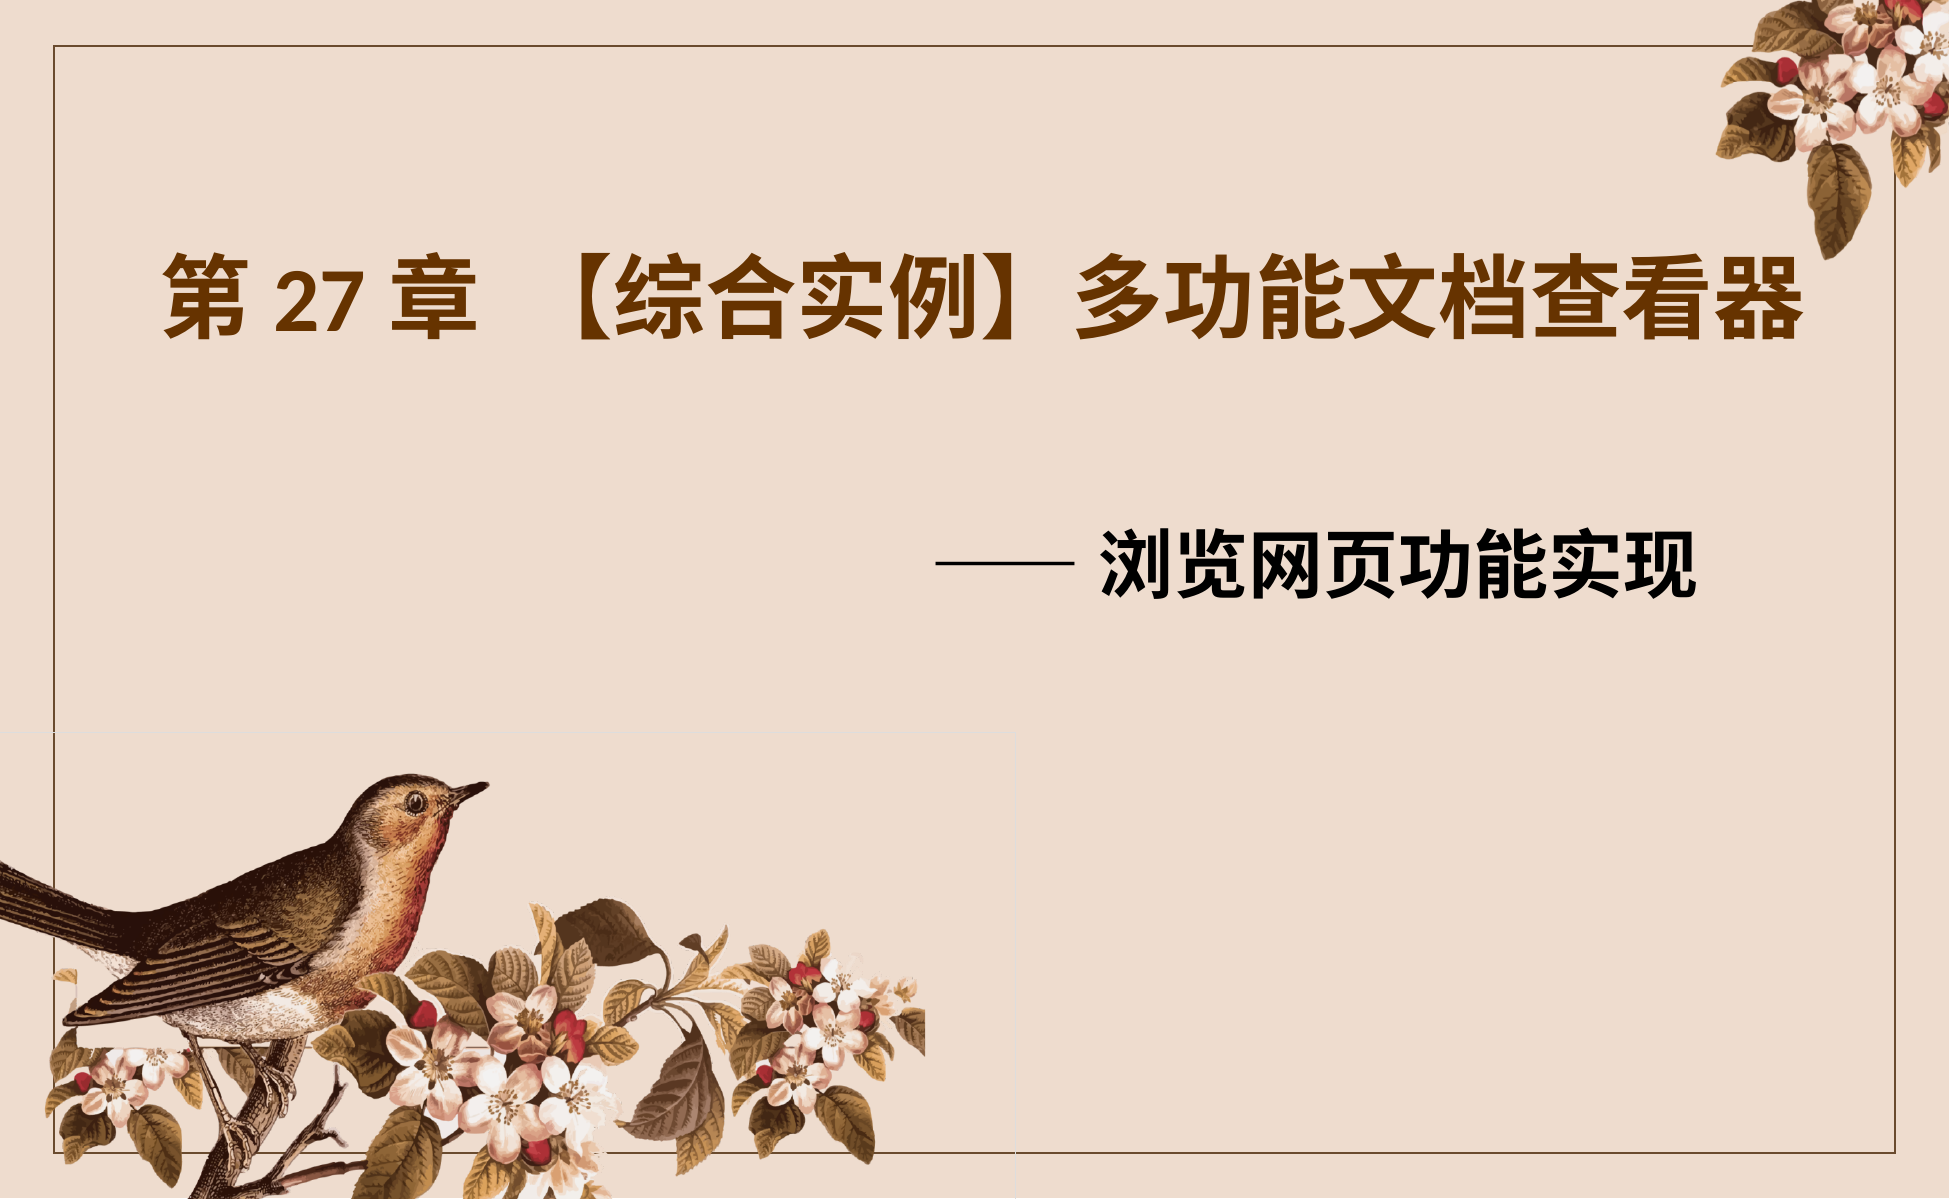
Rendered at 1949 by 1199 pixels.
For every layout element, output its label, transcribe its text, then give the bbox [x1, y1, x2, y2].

picture [0, 733, 1015, 1199]
picture [1654, 0, 1949, 306]
text_box 第27章 【综合实例】多功能文档查看器 [145, 232, 1838, 358]
text_box ——浏览网页功能实现 [915, 510, 1795, 616]
